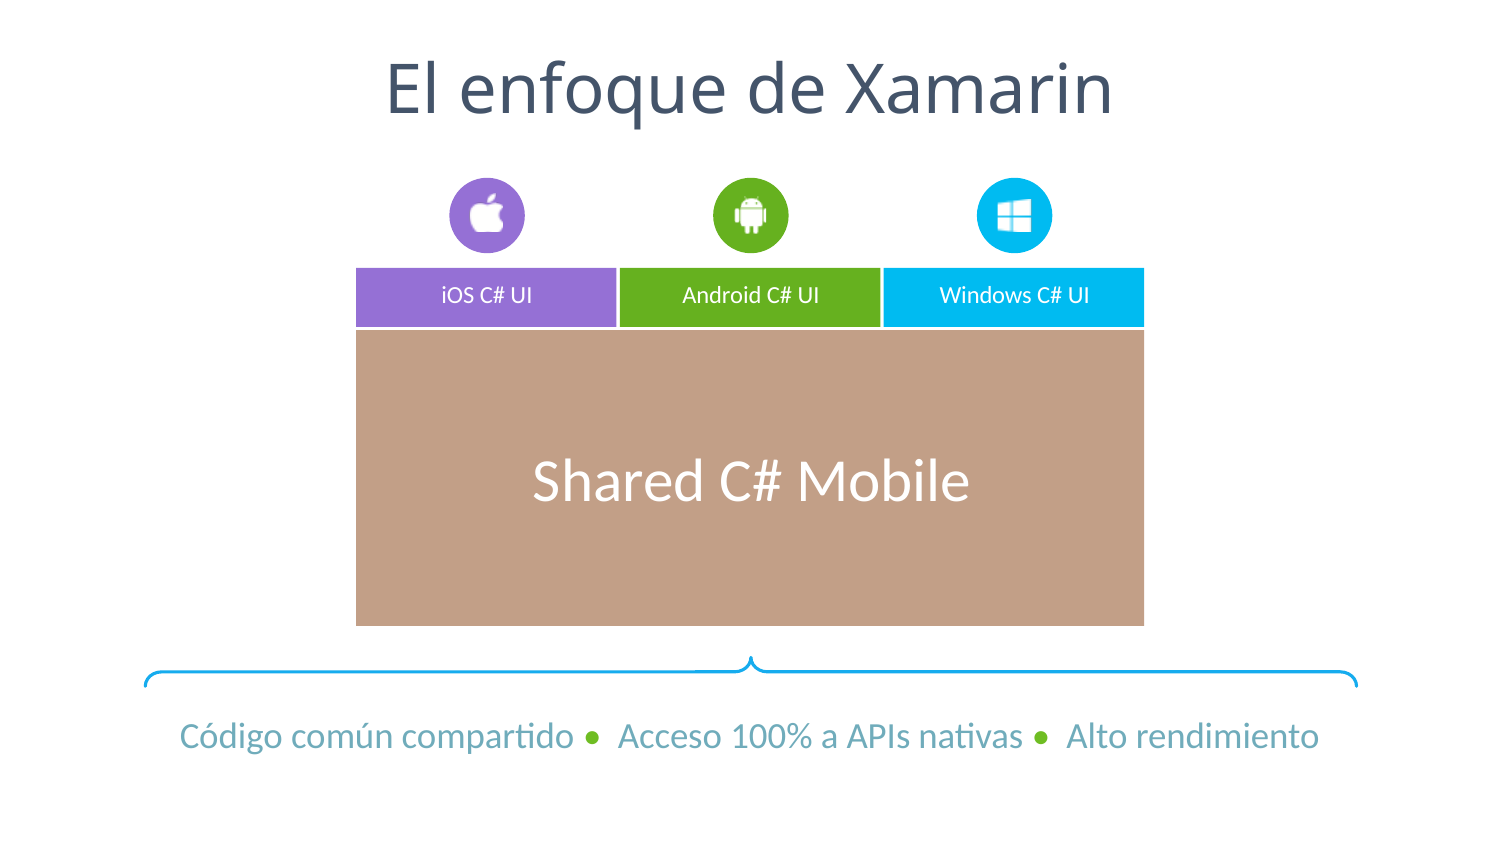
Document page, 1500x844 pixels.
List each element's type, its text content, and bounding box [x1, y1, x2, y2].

title El enfoque de Xamarin [33, 35, 1467, 147]
text_box Código común compartido • Acceso 100% a APIs nativas • Alto rendimiento [51, 693, 1449, 774]
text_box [356, 177, 1146, 626]
text_box [144, 656, 1358, 687]
